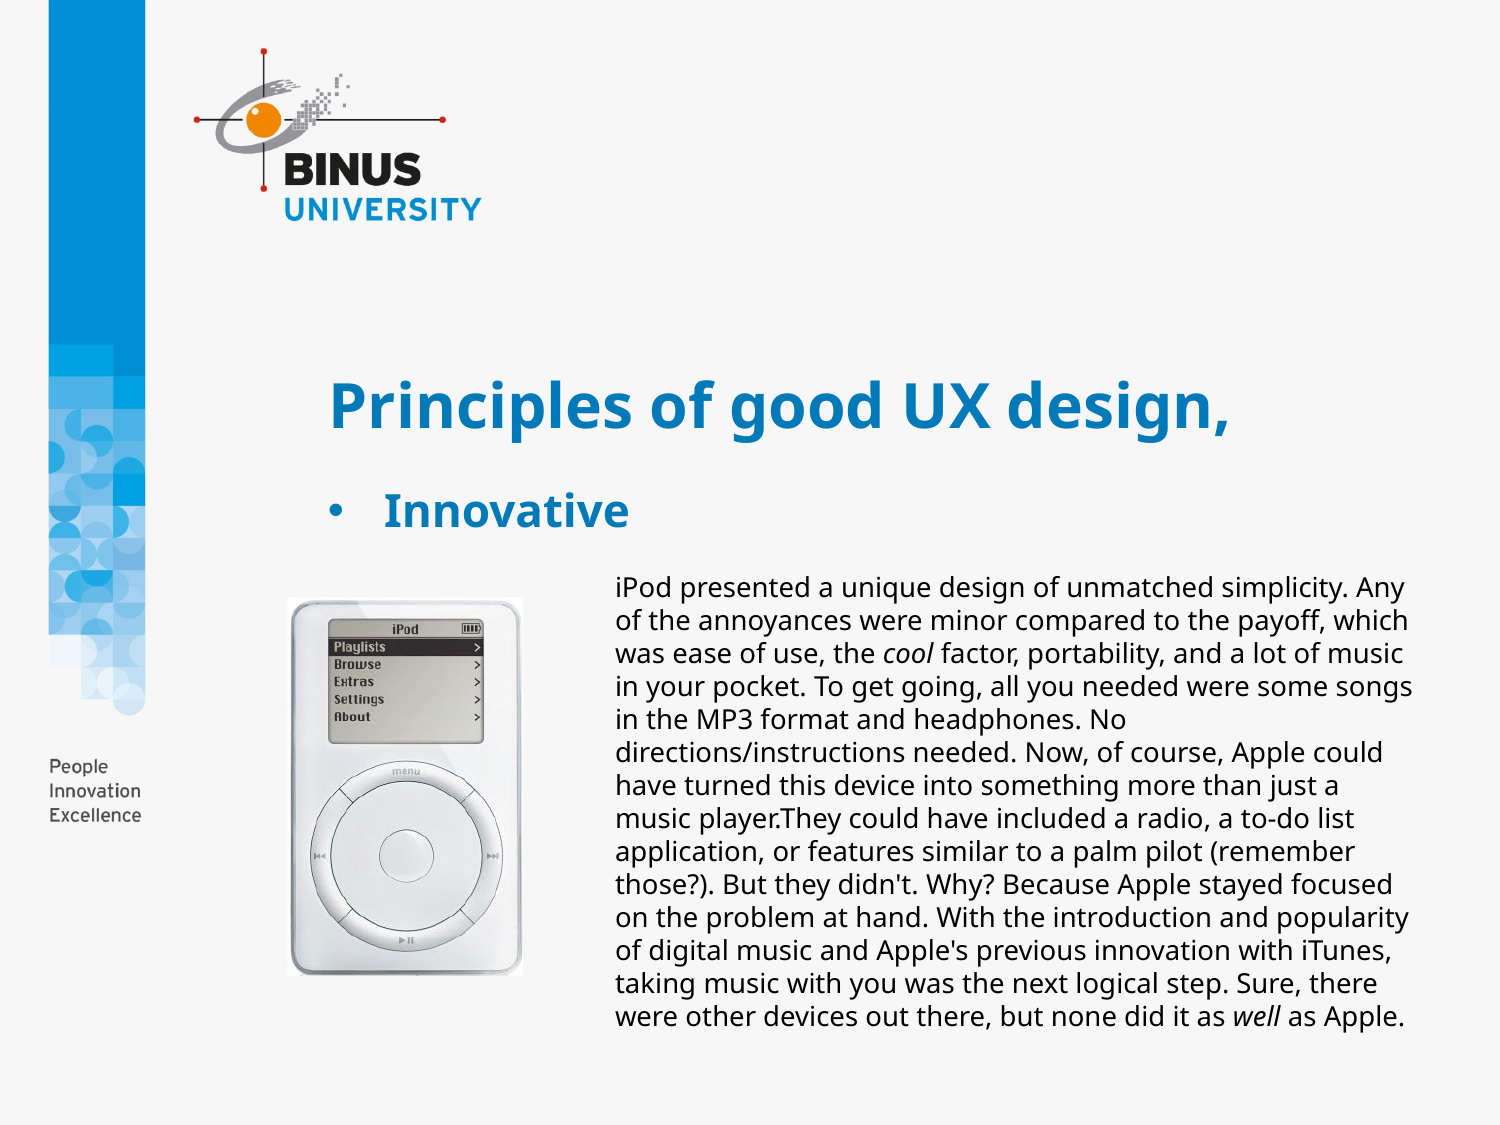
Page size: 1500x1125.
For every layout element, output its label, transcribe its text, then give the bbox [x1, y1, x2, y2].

subtitle Innovative [312, 468, 1436, 551]
picture [0, 0, 1500, 976]
list iPod presented a unique design of unmatched simplicity. Any of the annoyances were minor compared to the payoff, which was ease of use, the cool factor, portability, and a lot of music in your pocket. To get going, all you needed were some songs in the MP3 format and headphones. No directions/instructions needed. Now, of course, Apple could have turned this device into something more than just a music player.They could have included a radio, a to-do list application, or features similar to a palm pilot (remember those?). But they didn't. Why? Because Apple stayed focused on the problem at hand. With the introduction and popularity of digital music and Apple's previous innovation with iTunes, taking music with you was the next logical step. Sure, there were other devices out there, but none did it as well as Apple. [600, 562, 1436, 1062]
title Principles of good UX design, [313, 338, 1436, 468]
